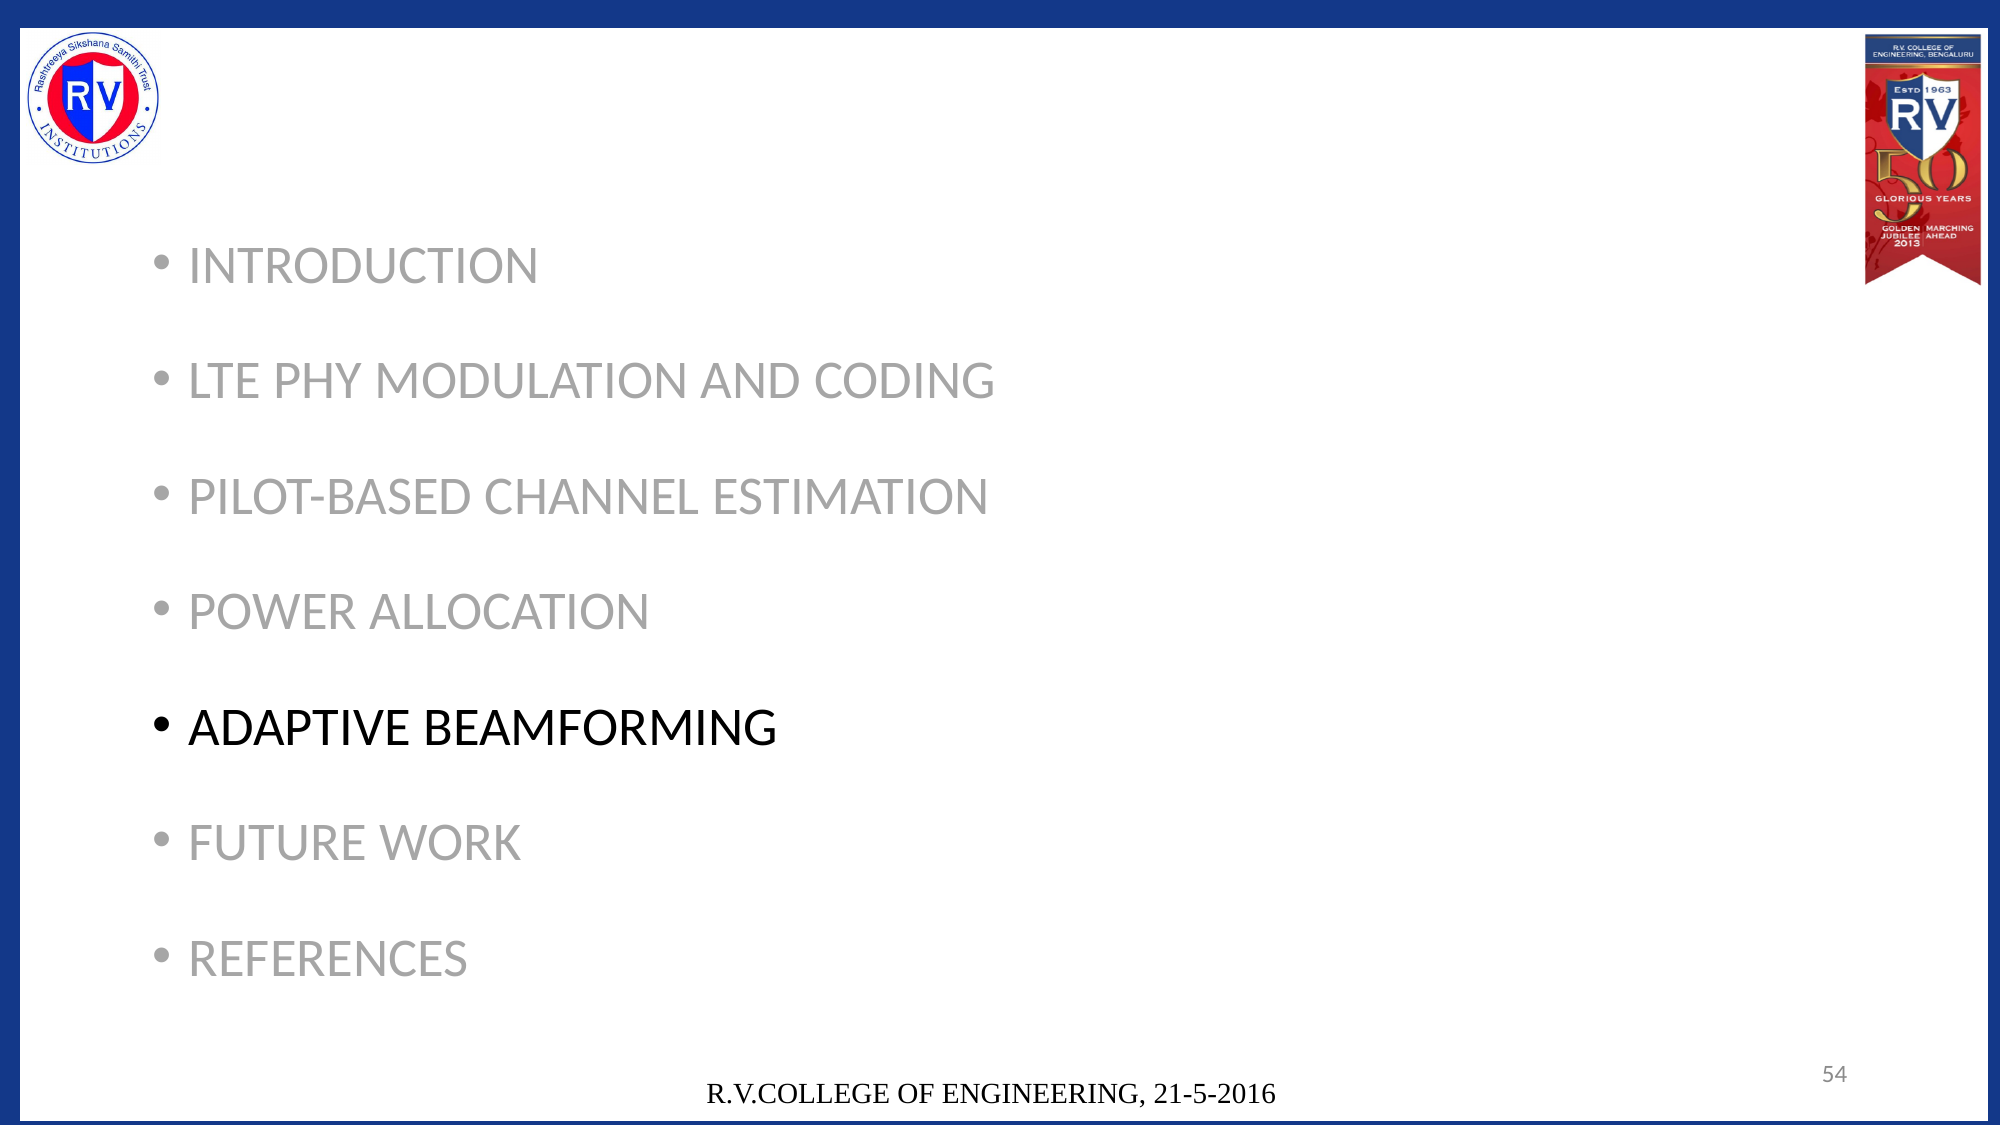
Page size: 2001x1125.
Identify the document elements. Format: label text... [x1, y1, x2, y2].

slide_number 54 [1412, 1042, 1863, 1103]
text_box [3, 11, 2000, 1125]
list INTRODUCTION LTE PHY MODULATION AND CODING PILOT-BASED CHANNEL ESTIMATION POWER ALLOCATION ADAPTIVE BEAMFORMING FUTURE WORK REFERENCES [137, 188, 1863, 998]
picture [1860, 31, 1986, 298]
picture [26, 30, 161, 165]
text_box R.V.COLLEGE OF ENGINEERING, 21-5-2016 [691, 1066, 1487, 1125]
